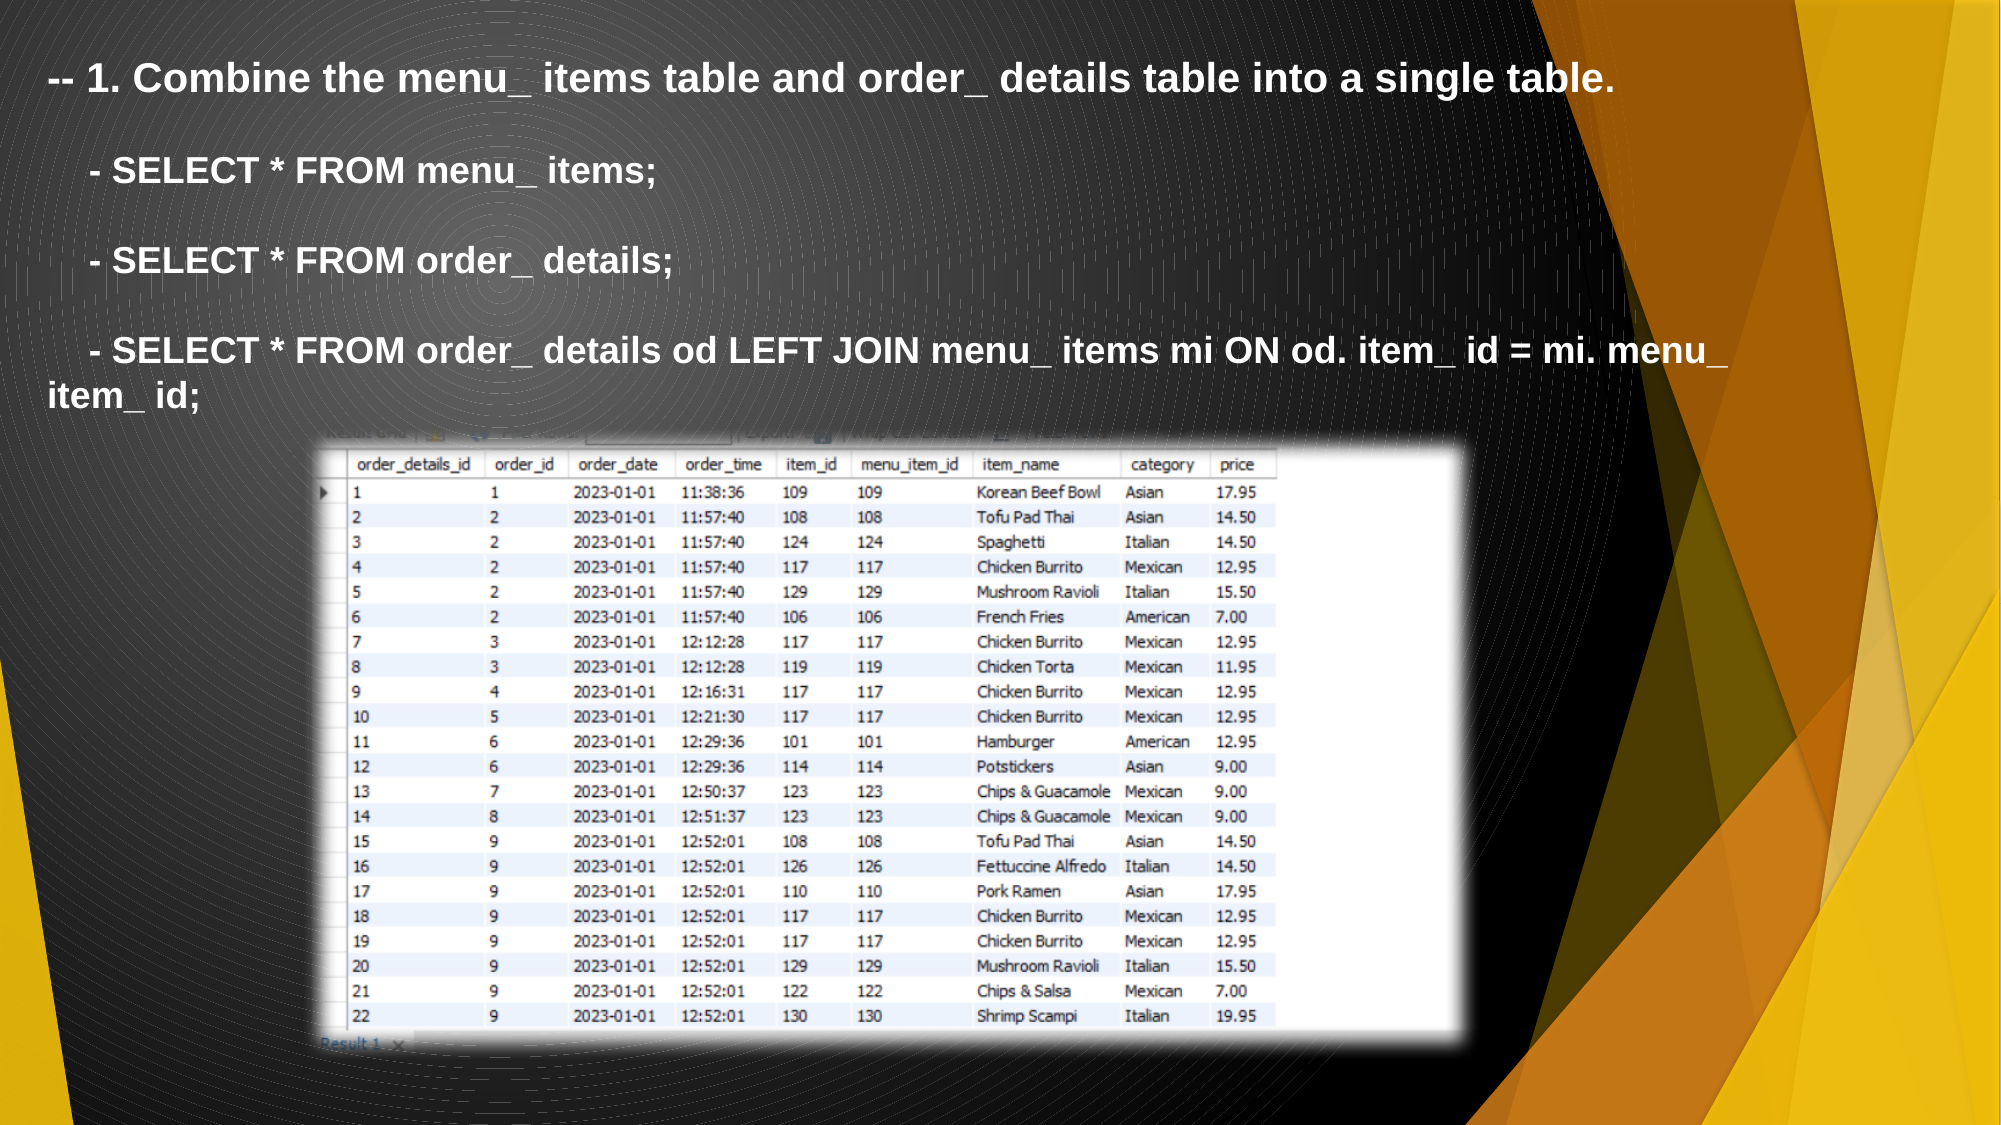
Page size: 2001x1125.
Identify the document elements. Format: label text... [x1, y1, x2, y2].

picture [301, 426, 1480, 1060]
text_box -- 1. Combine the menu_ items table and order_ details table into a single table. - SELECT * FROM menu_ items; - SELECT * FROM order_ details; - SELECT * FROM order_ details od LEFT JOIN menu_ items mi ON od. item_ id = mi. menu_ item_ id; [32, 43, 1805, 424]
